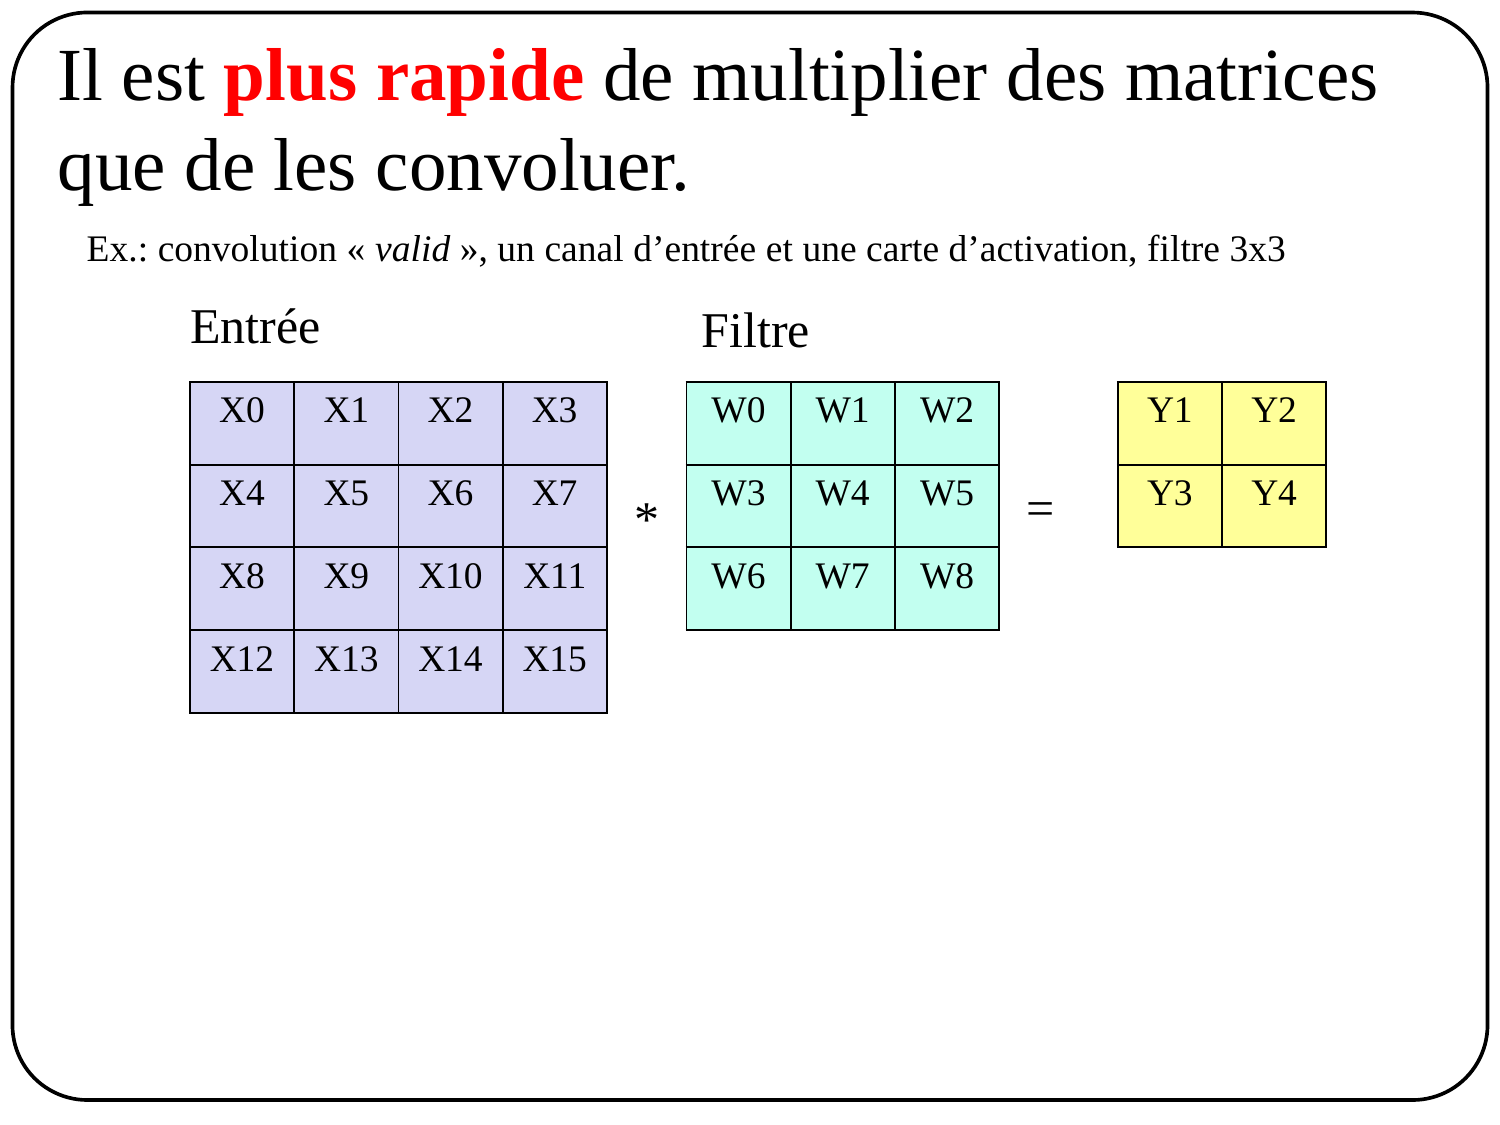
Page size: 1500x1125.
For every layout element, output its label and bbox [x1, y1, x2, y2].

text_box [1011, 468, 1070, 543]
table_header [792, 383, 894, 464]
table_cell [687, 548, 790, 629]
table_cell [191, 466, 293, 546]
table_cell [295, 631, 398, 712]
text_box [619, 478, 675, 554]
text_box [71, 216, 1303, 277]
table_cell [191, 631, 293, 712]
text_box [175, 285, 336, 361]
table_cell [687, 466, 790, 546]
table_cell [191, 548, 293, 629]
table_header [1223, 383, 1325, 464]
table_header [1119, 383, 1221, 464]
table_cell [792, 548, 894, 629]
table_header [687, 383, 790, 464]
table_header [896, 383, 998, 464]
table_cell [295, 466, 398, 546]
table_cell [792, 466, 894, 546]
table_cell [504, 548, 606, 629]
table_cell [504, 466, 606, 546]
table_cell [1223, 466, 1325, 546]
table_header [399, 383, 502, 464]
table_header [504, 383, 606, 464]
table_cell [1119, 466, 1221, 546]
table_cell [896, 466, 998, 546]
table_header [191, 383, 293, 464]
title [42, 21, 1461, 210]
table_cell [399, 466, 502, 546]
text_box [686, 290, 826, 366]
table_cell [896, 548, 998, 629]
table_cell [295, 548, 398, 629]
table_cell [504, 631, 606, 712]
table_cell [399, 631, 502, 712]
table_header [295, 383, 398, 464]
table_cell [399, 548, 502, 629]
